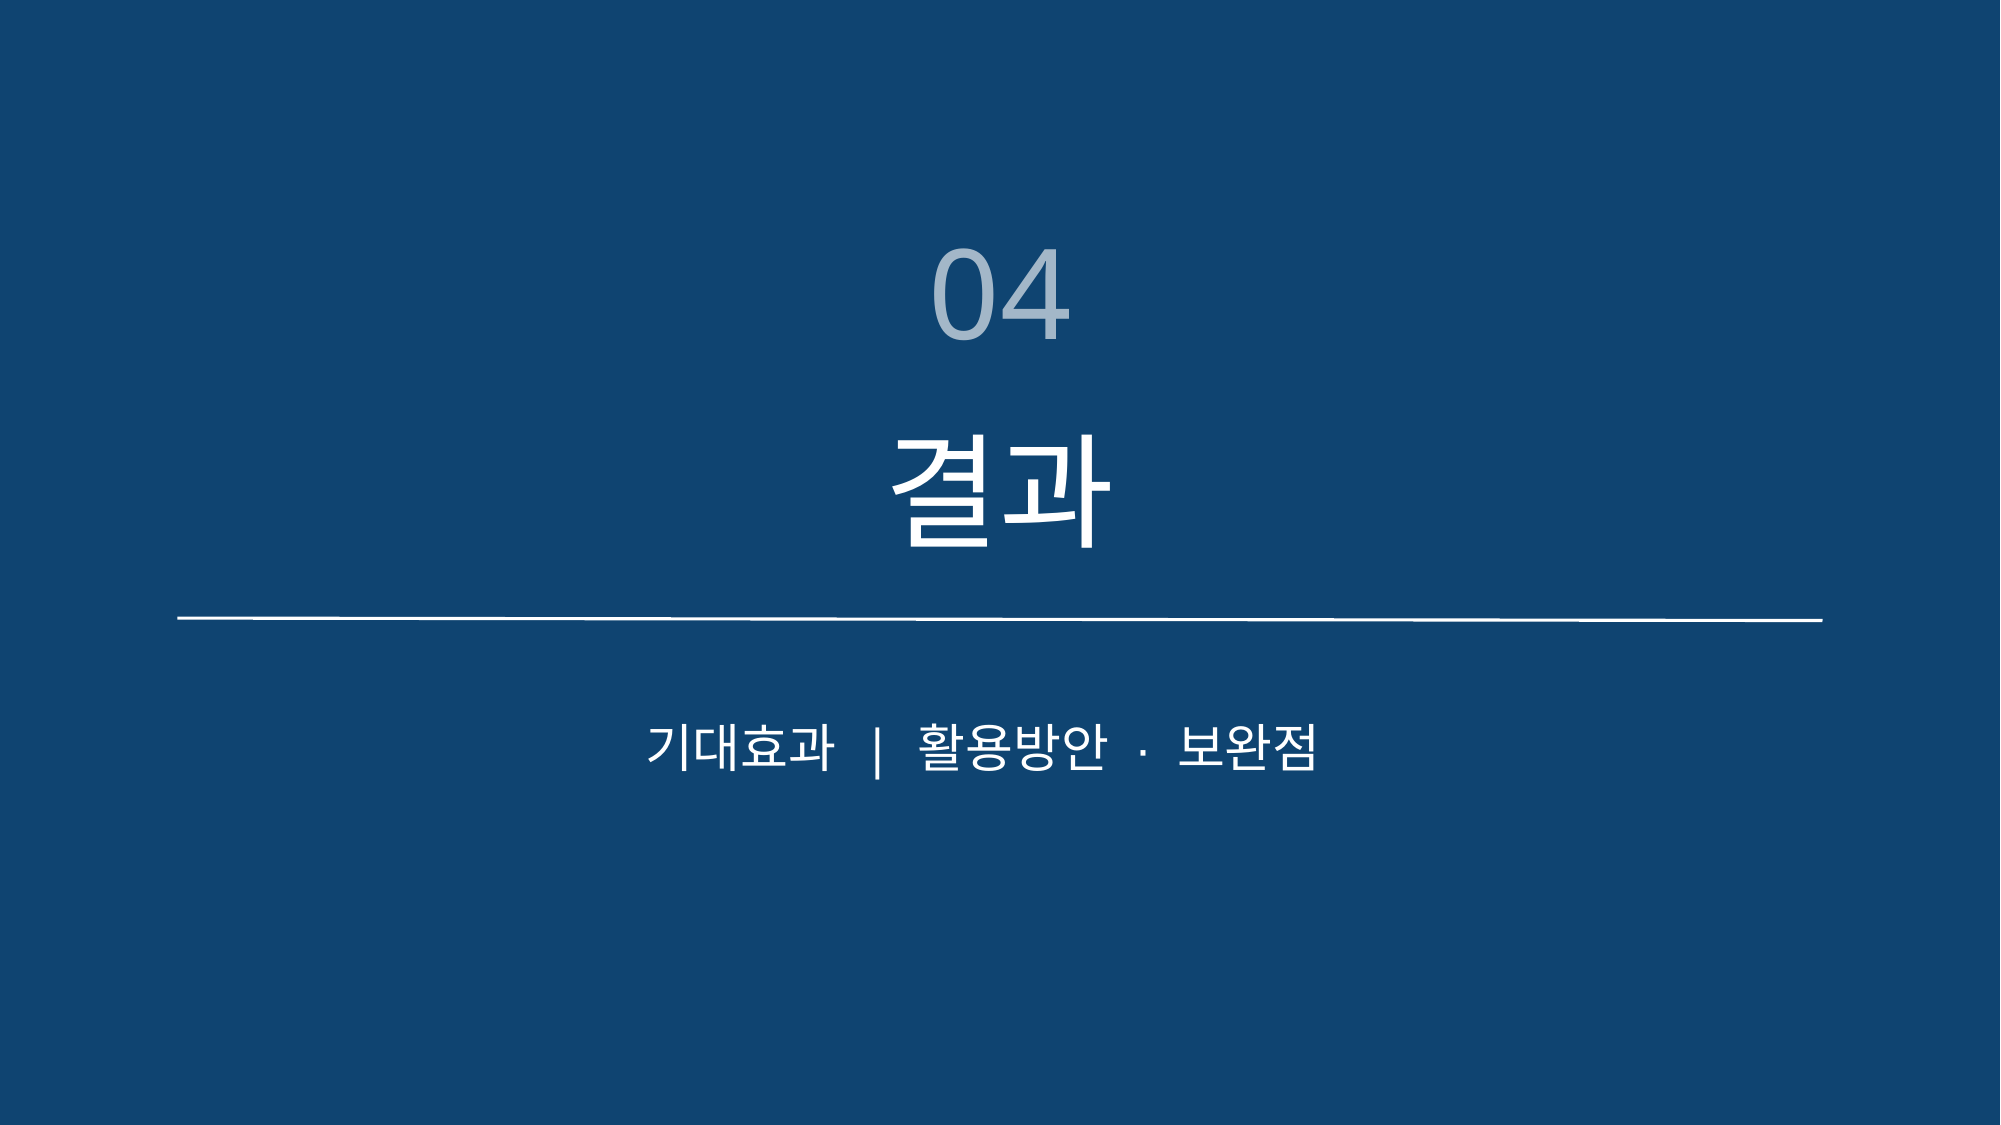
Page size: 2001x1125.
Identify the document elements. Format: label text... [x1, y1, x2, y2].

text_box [177, 617, 1823, 621]
text_box [0, 0, 2000, 1125]
text_box 04 [913, 207, 1087, 372]
text_box 기대효과 | 활용방안 · 보완점 [630, 708, 1336, 786]
text_box 결과 [870, 406, 1130, 572]
